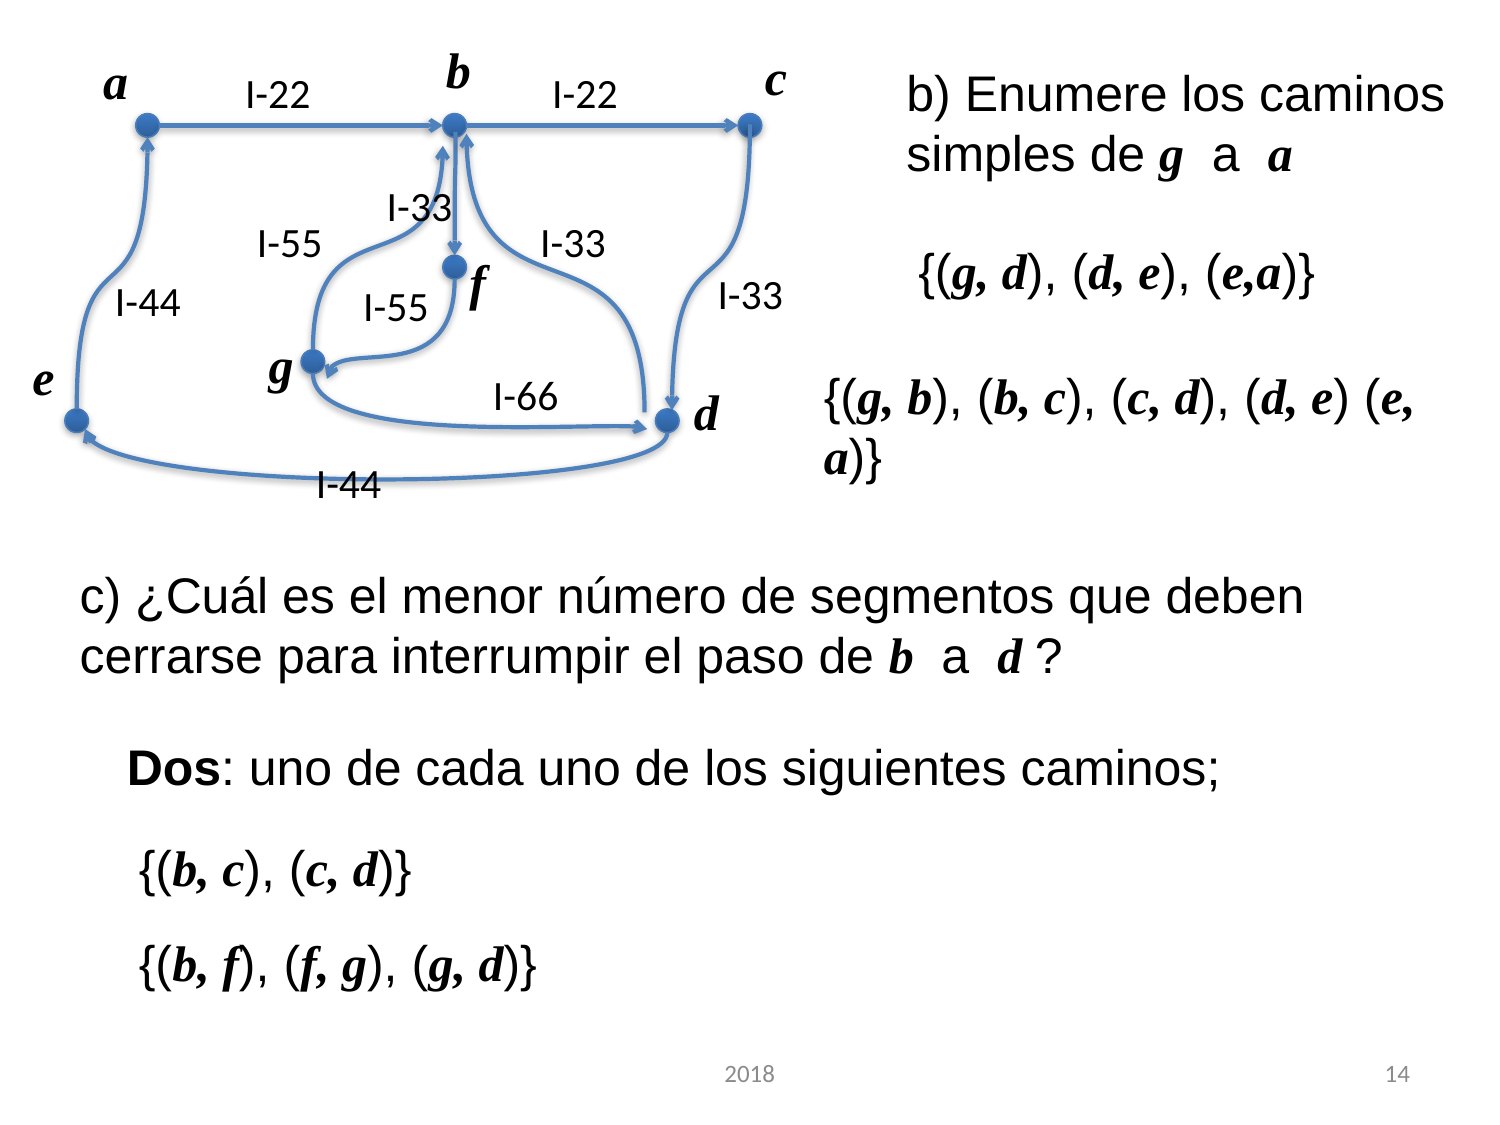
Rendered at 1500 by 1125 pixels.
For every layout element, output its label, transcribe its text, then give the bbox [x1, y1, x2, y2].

text_box {(b, f), (f, g), (g, d)} [123, 923, 609, 999]
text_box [17, 30, 822, 516]
footer 2018 [512, 1042, 988, 1103]
text_box {(b, c), (c, d)} [123, 829, 609, 904]
slide_number 14 [1074, 1042, 1425, 1103]
text_box {(g, d), (d, e), (e,a)} [903, 231, 1388, 307]
text_box b) Enumere los caminos simples de g a a [891, 54, 1471, 190]
text_box {(g, b), (b, c), (c, d), (d, e) (e, a)} [827, 356, 1500, 492]
text_box c) ¿Cuál es el menor número de segmentos que deben cerrarse para interrumpir el paso de b a d ? [64, 556, 1459, 691]
text_box Dos: uno de cada uno de los siguientes caminos; [112, 727, 1317, 803]
